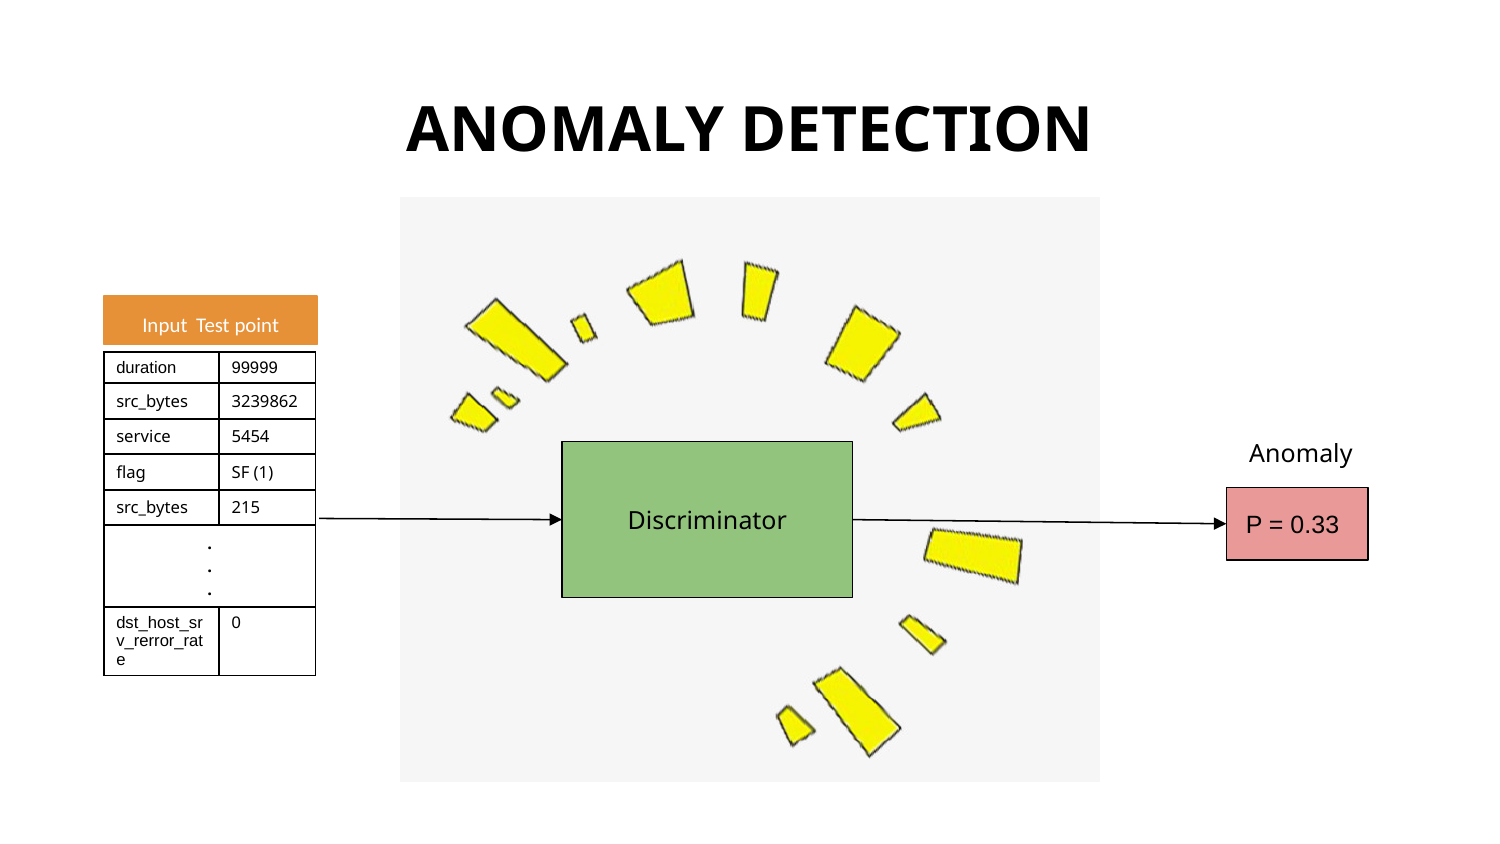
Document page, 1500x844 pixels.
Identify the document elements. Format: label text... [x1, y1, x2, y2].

table_cell 5454 [220, 420, 315, 453]
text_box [852, 519, 1227, 524]
table_cell SF (1) [220, 455, 315, 489]
title ANOMALY DETECTION [68, 90, 1432, 172]
table_header 99999 [220, 353, 315, 382]
table_cell flag [105, 455, 218, 489]
table_cell 3239862 [220, 384, 315, 418]
table_cell src_bytes [105, 384, 218, 418]
text_box P = 0.33 [1226, 487, 1368, 561]
table_cell 215 [220, 491, 315, 524]
table_cell 0 [220, 608, 315, 675]
table_cell . . . [105, 526, 315, 606]
text_box Anomaly [1236, 425, 1449, 474]
table_cell service [105, 420, 218, 453]
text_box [400, 196, 1100, 782]
table_cell dst_host_srv_rerror_rate [105, 608, 218, 675]
text_box Input Test point [103, 295, 318, 345]
table_cell src_bytes [105, 491, 218, 524]
table_header duration [105, 353, 218, 382]
